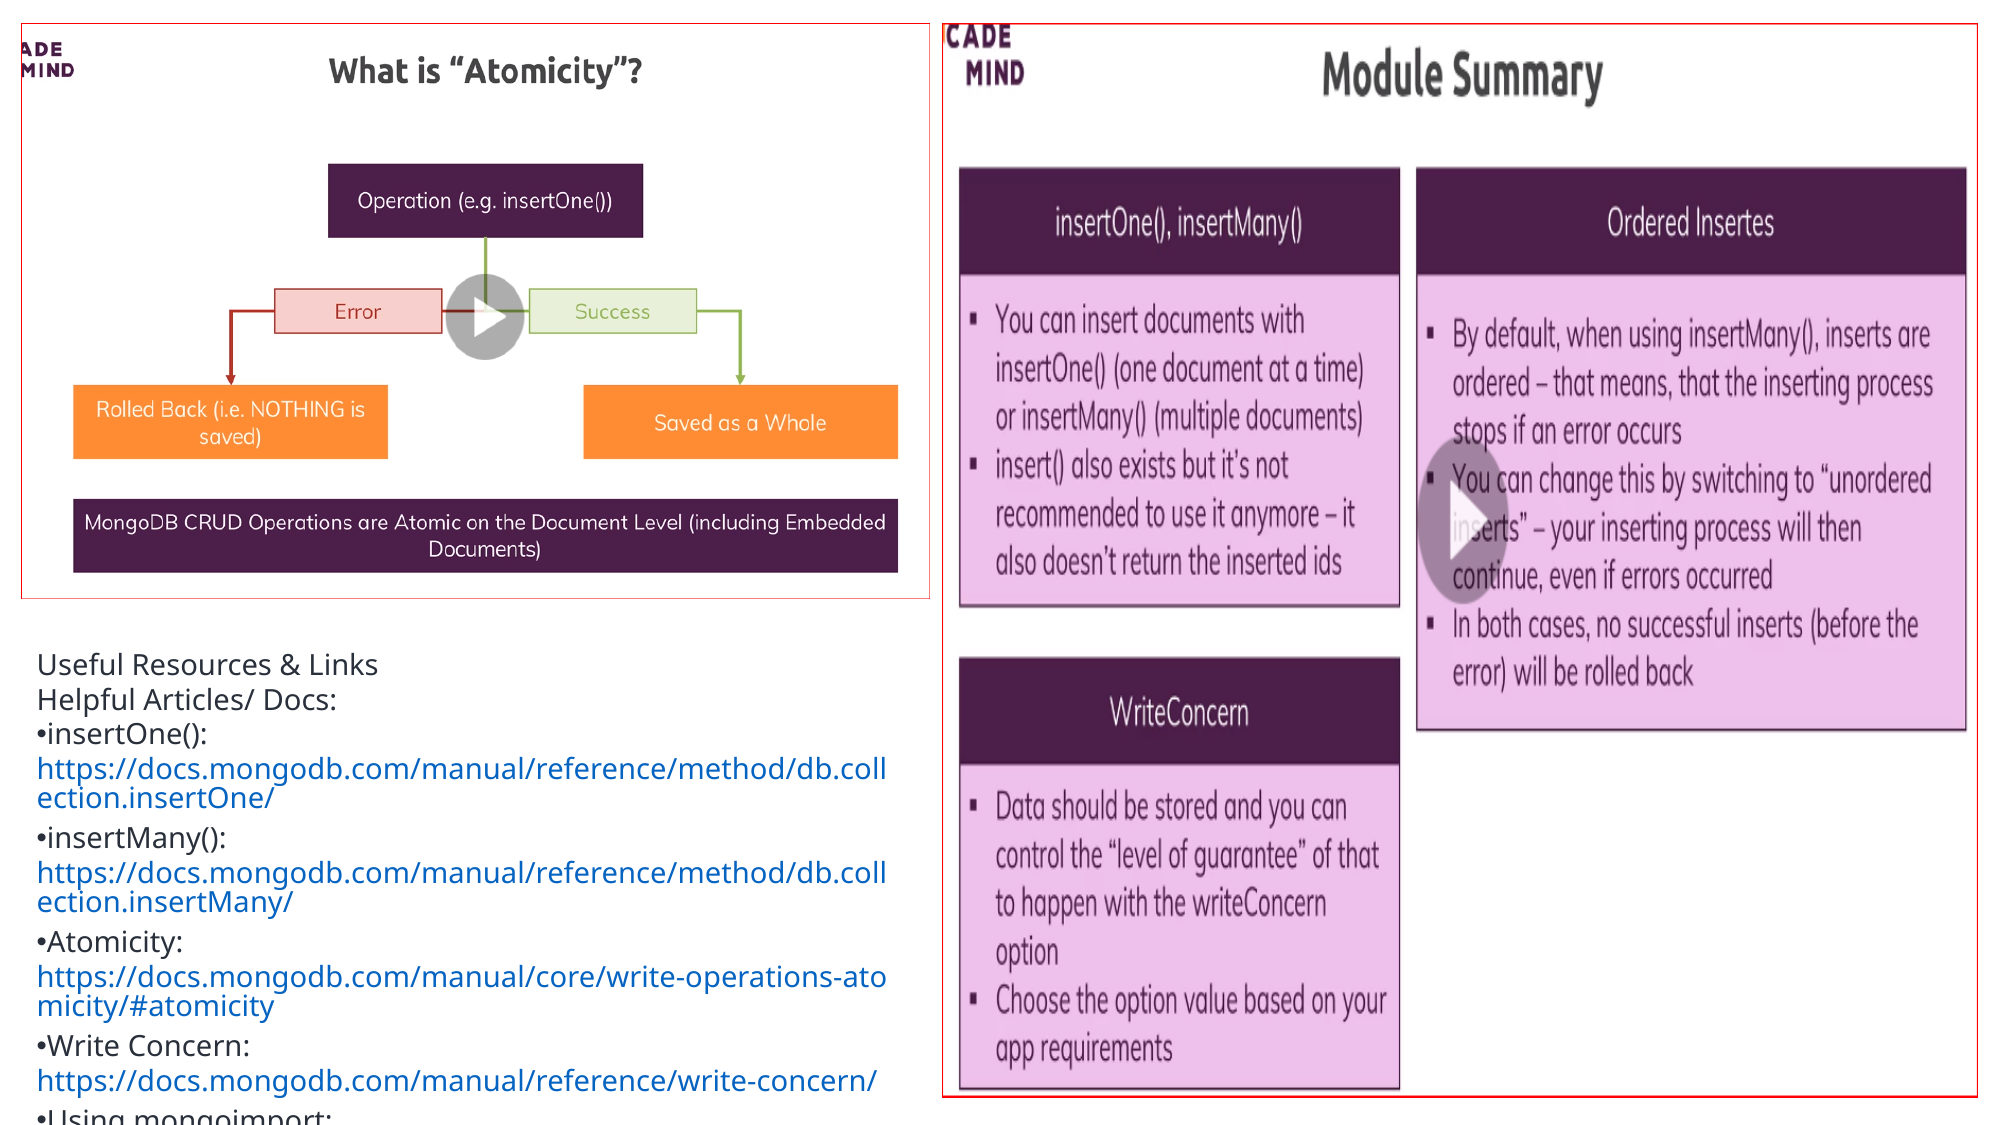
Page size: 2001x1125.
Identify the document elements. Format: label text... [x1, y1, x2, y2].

text_box Useful Resources & Links Helpful Articles/ Docs: insertOne(): https://docs.mongodb.com/manual/reference/method/db.collection.insertOne/ insertMany(): https://docs.mongodb.com/manual/reference/method/db.collection.insertMany/ Atomicity: https://docs.mongodb.com/manual/core/write-operations-atomicity/#atomicity Write Concern: https://docs.mongodb.com/manual/reference/write-concern/ Using mongoimport: https://docs.mongodb.com/manual/reference/program/mongoimport/index.html [21, 638, 911, 1125]
picture [21, 23, 930, 599]
picture [942, 23, 1978, 1098]
